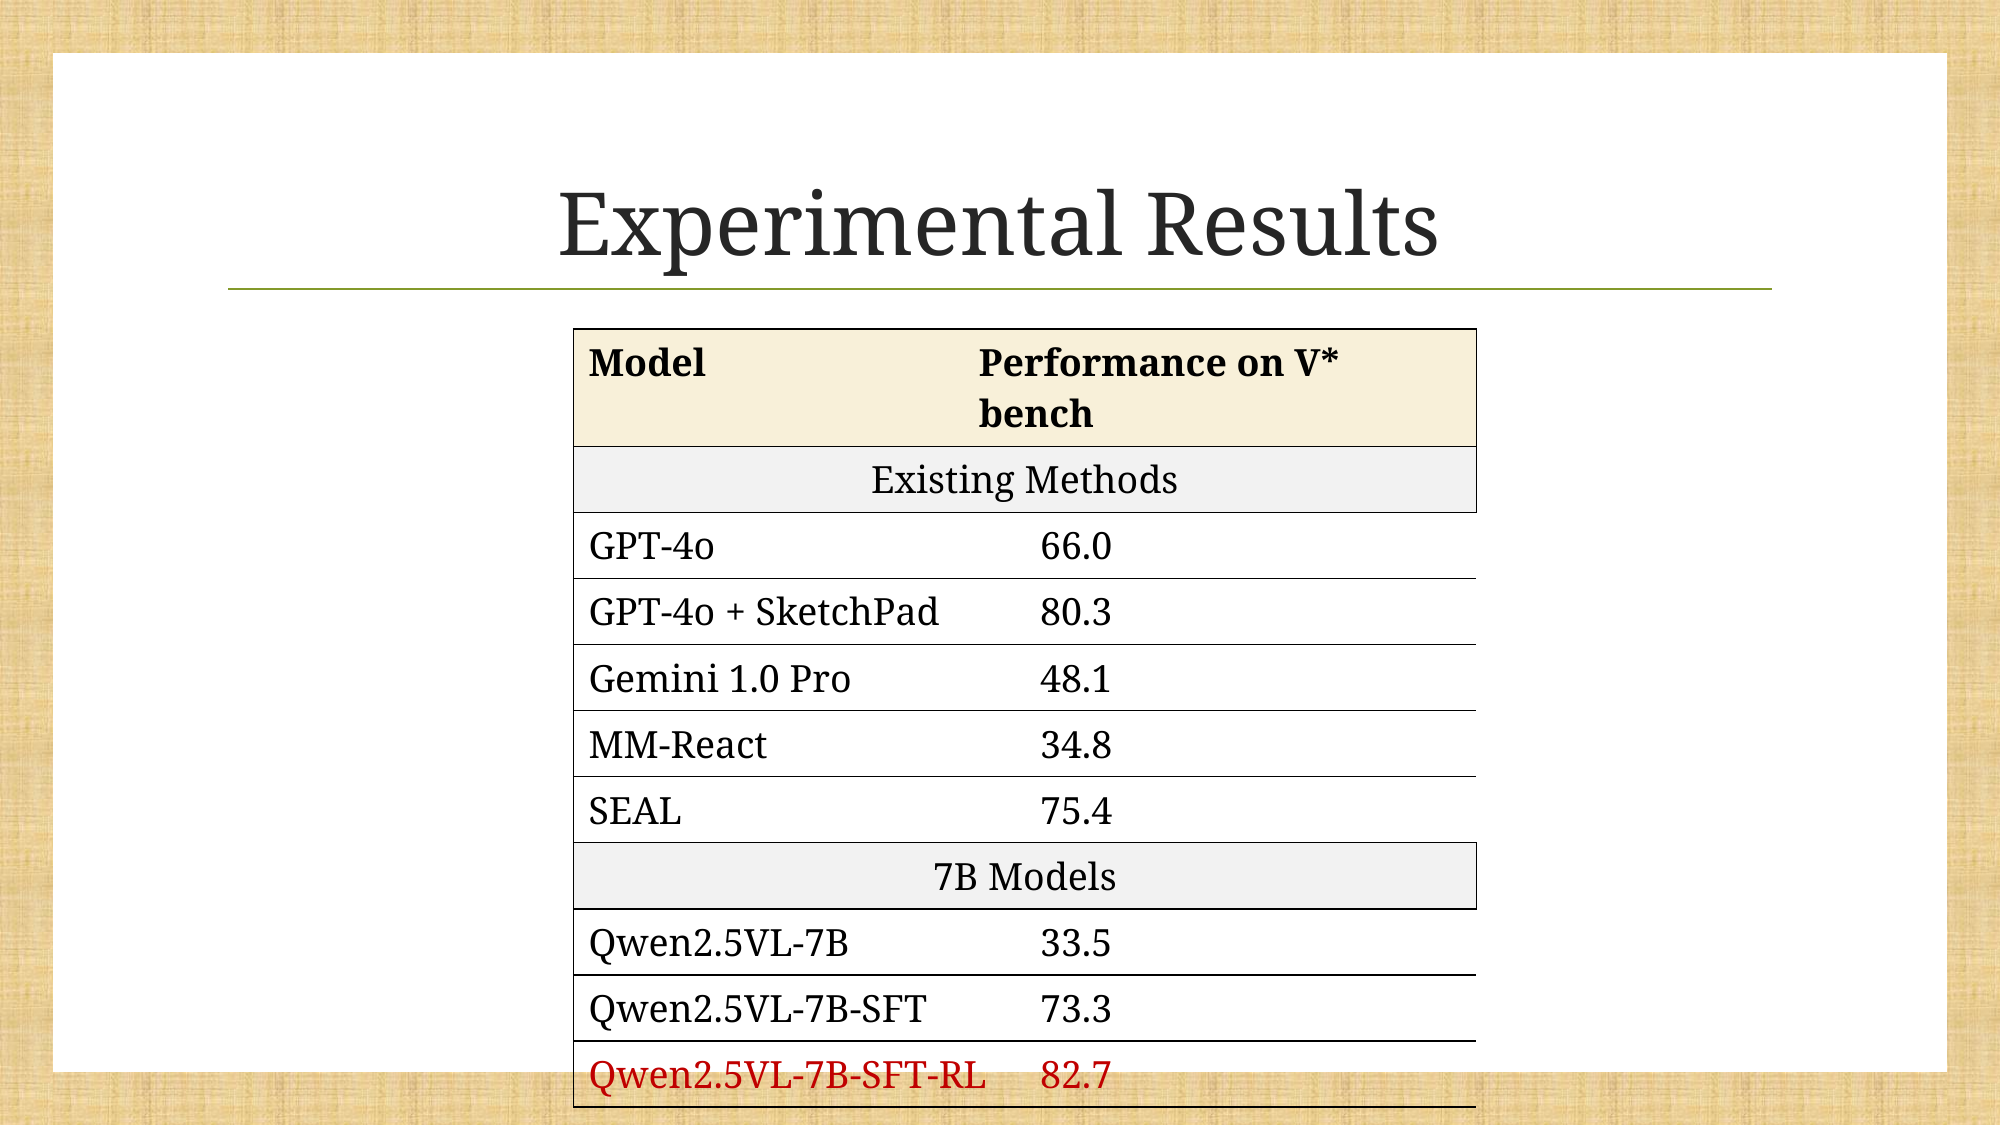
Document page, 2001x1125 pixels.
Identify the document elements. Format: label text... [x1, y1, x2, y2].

table_cell 48.1 [1025, 645, 1476, 710]
table_cell 75.4 [1025, 777, 1476, 842]
title Experimental Results [212, 161, 1788, 281]
table_cell Qwen2.5VL-7B-SFT-RL [574, 1042, 1025, 1106]
table_cell 80.3 [1025, 579, 1476, 644]
table_cell 82.7 [1025, 1042, 1476, 1106]
table_header Performance on V* bench [964, 330, 1476, 446]
table_cell GPT-4o [574, 513, 1025, 578]
table_cell 7B Models [574, 843, 1476, 908]
table_cell 33.5 [1025, 910, 1476, 974]
table_cell Existing Methods [574, 447, 1476, 512]
table_cell Qwen2.5VL-7B-SFT [574, 976, 1025, 1040]
table_cell 66.0 [1025, 513, 1476, 578]
table_cell Gemini 1.0 Pro [574, 645, 1025, 710]
table_cell SEAL [574, 777, 1025, 842]
table_cell GPT-4o + SketchPad [574, 579, 1025, 644]
table_cell Qwen2.5VL-7B [574, 910, 1025, 974]
table_cell MM-React [574, 711, 1025, 776]
table_cell 73.3 [1025, 976, 1476, 1040]
picture [0, 0, 2000, 1125]
table_header Model [574, 330, 964, 446]
table_cell 34.8 [1025, 711, 1476, 776]
